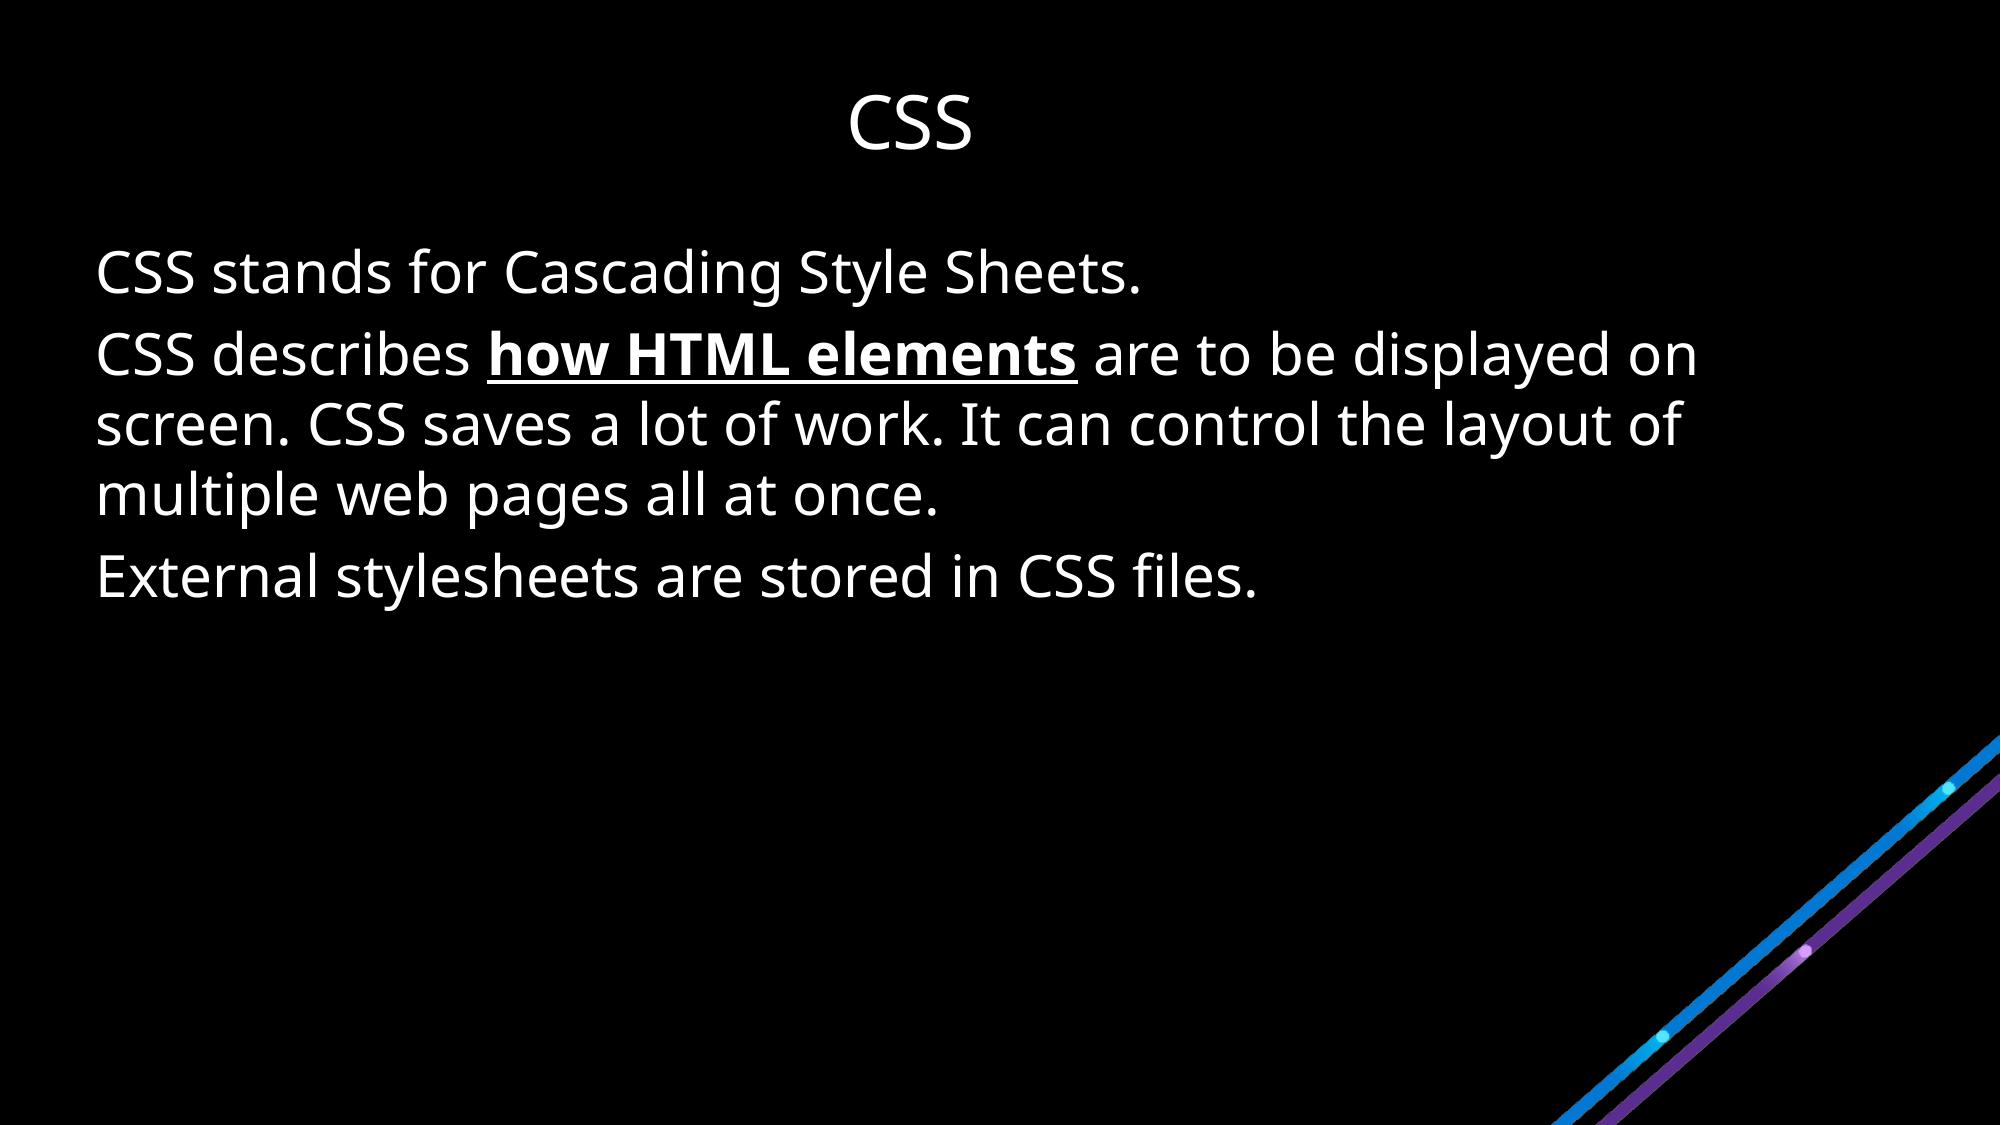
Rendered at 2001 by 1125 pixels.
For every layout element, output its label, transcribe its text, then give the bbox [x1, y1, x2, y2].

list CSS stands for Cascading Style Sheets. CSS describes how HTML elements are to be displayed on screen. CSS saves a lot of work. It can control the layout of multiple web pages all at once. External stylesheets are stored in CSS files. [95, 235, 1904, 702]
title CSS [96, 75, 1904, 166]
picture [1553, 736, 2001, 1125]
